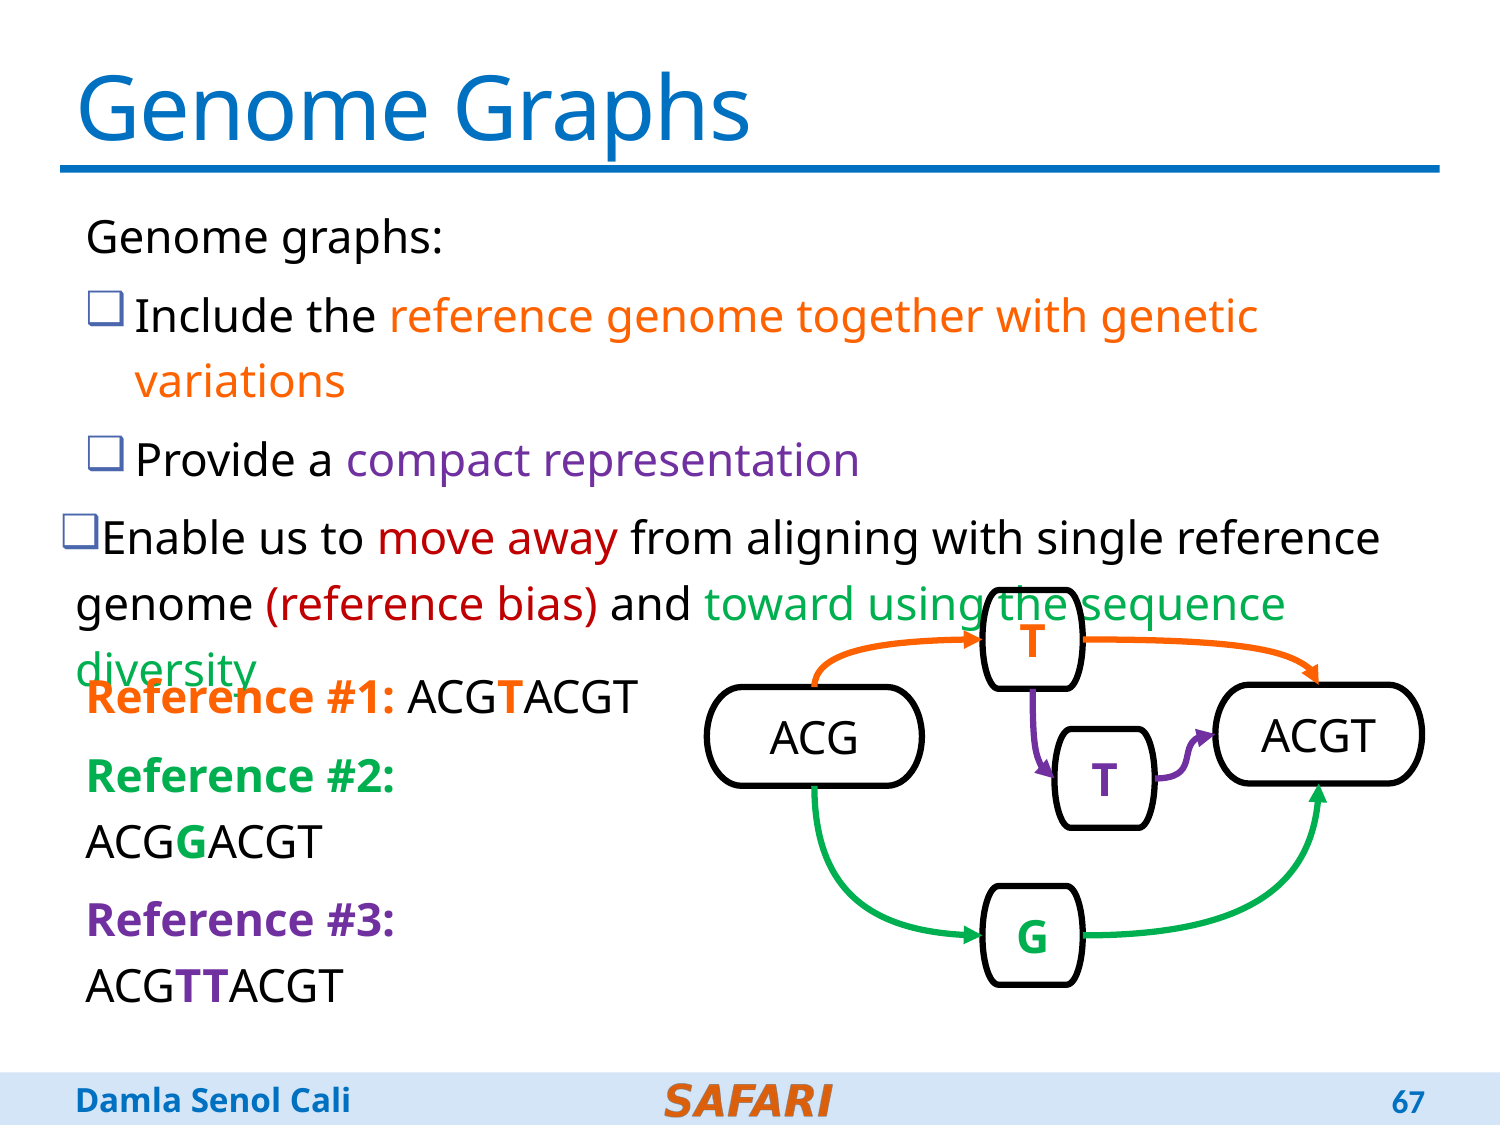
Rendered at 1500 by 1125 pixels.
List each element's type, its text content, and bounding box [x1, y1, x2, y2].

text_box T [1054, 729, 1151, 828]
text_box G [982, 886, 1083, 985]
slide_number 67 [1233, 1077, 1440, 1123]
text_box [998, 722, 1089, 746]
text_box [1154, 733, 1216, 780]
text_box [874, 578, 923, 749]
list Genome graphs: Include the reference genome together with genetic variations Provide a compact representation Enable us to move away from aligning with single reference genome (reference bias) and toward using the sequence diversity [60, 189, 1440, 595]
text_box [1082, 639, 1320, 686]
picture [663, 1075, 837, 1125]
text_box Reference #1: ACGTACGT Reference #2: ACGGACGT Reference #3: ACGTTACGT [60, 649, 643, 1032]
text_box ACG [706, 687, 920, 786]
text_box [1082, 783, 1320, 937]
text_box T [982, 590, 1083, 689]
text_box ACGT [1215, 684, 1423, 784]
title Genome Graphs [60, 42, 1440, 166]
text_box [823, 776, 974, 946]
